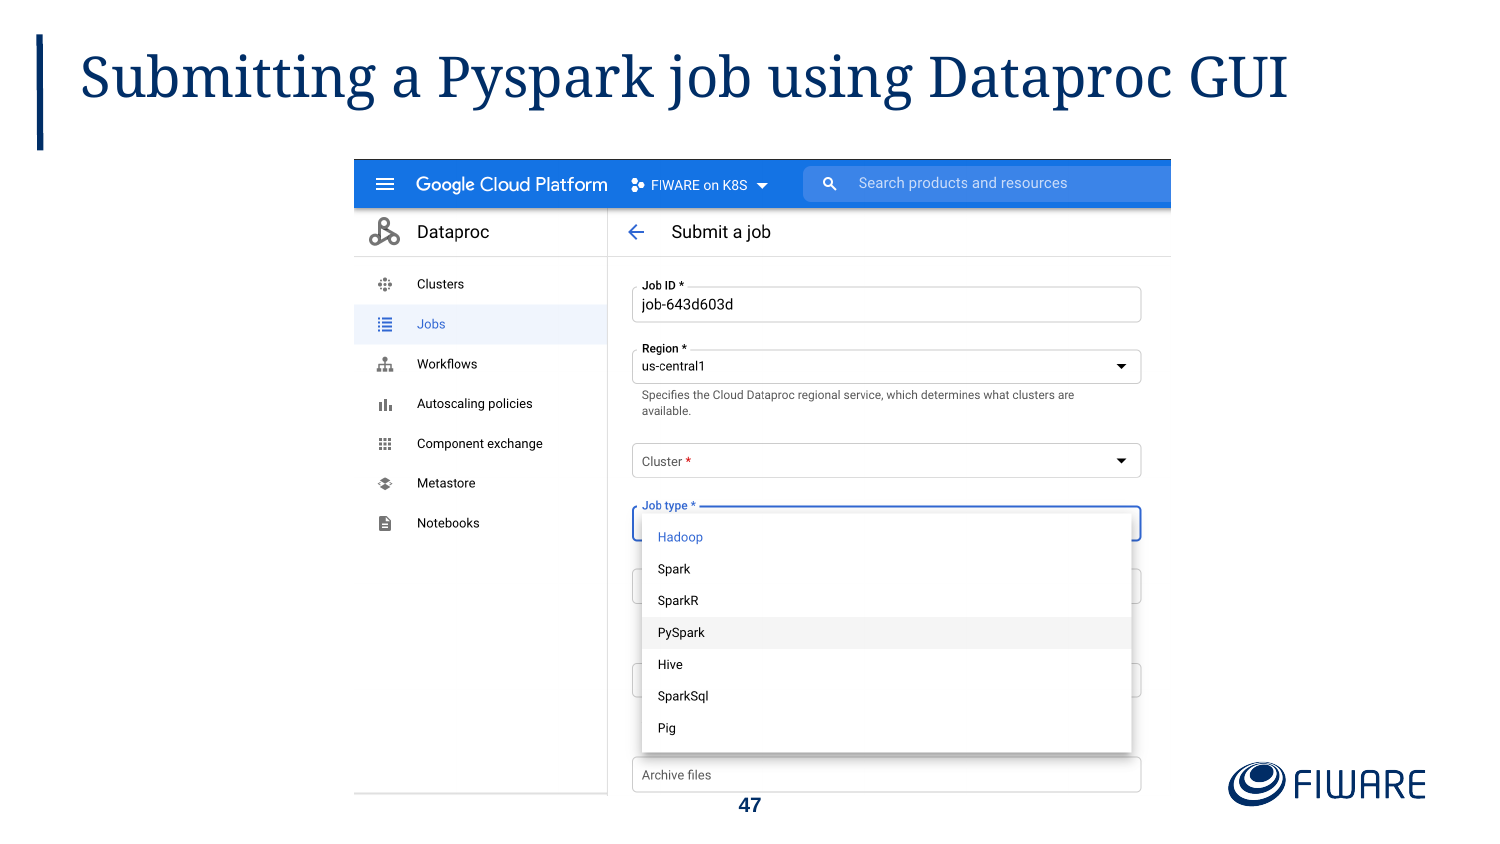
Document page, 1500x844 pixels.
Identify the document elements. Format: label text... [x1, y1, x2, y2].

slide_number ‹#› [665, 804, 835, 827]
picture [1226, 759, 1429, 808]
picture [354, 159, 1171, 796]
title Submitting a Pyspark job using Dataproc GUI [69, 35, 1361, 160]
